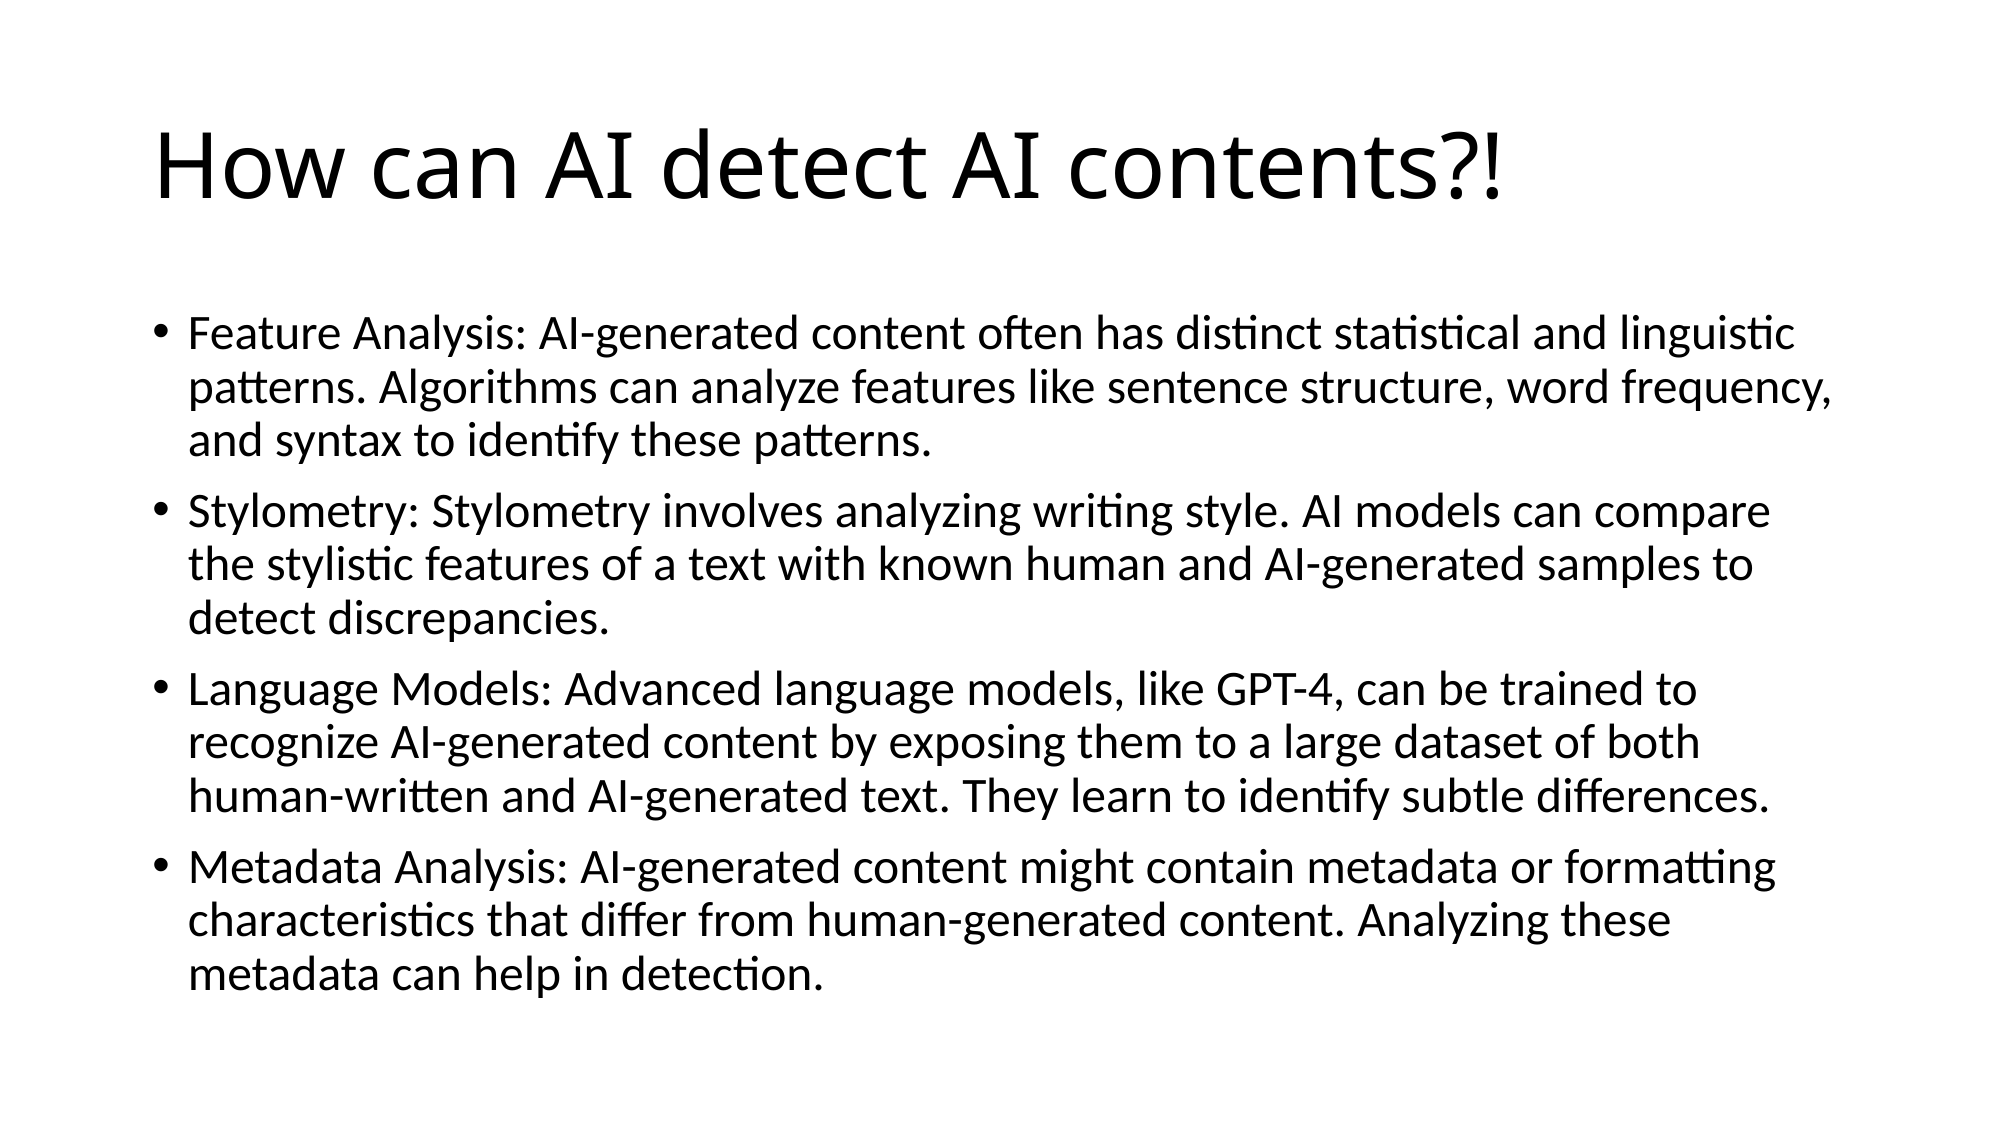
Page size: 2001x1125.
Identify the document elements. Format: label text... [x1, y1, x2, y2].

title How can AI detect AI contents?! [137, 59, 1863, 278]
list Feature Analysis: AI-generated content often has distinct statistical and linguistic patterns. Algorithms can analyze features like sentence structure, word frequency, and syntax to identify these patterns. Stylometry: Stylometry involves analyzing writing style. AI models can compare the stylistic features of a text with known human and AI-generated samples to detect discrepancies. Language Models: Advanced language models, like GPT-4, can be trained to recognize AI-generated content by exposing them to a large dataset of both human-written and AI-generated text. They learn to identify subtle differences. Metadata Analysis: AI-generated content might contain metadata or formatting characteristics that differ from human-generated content. Analyzing these metadata can help in detection. [137, 299, 1863, 1014]
